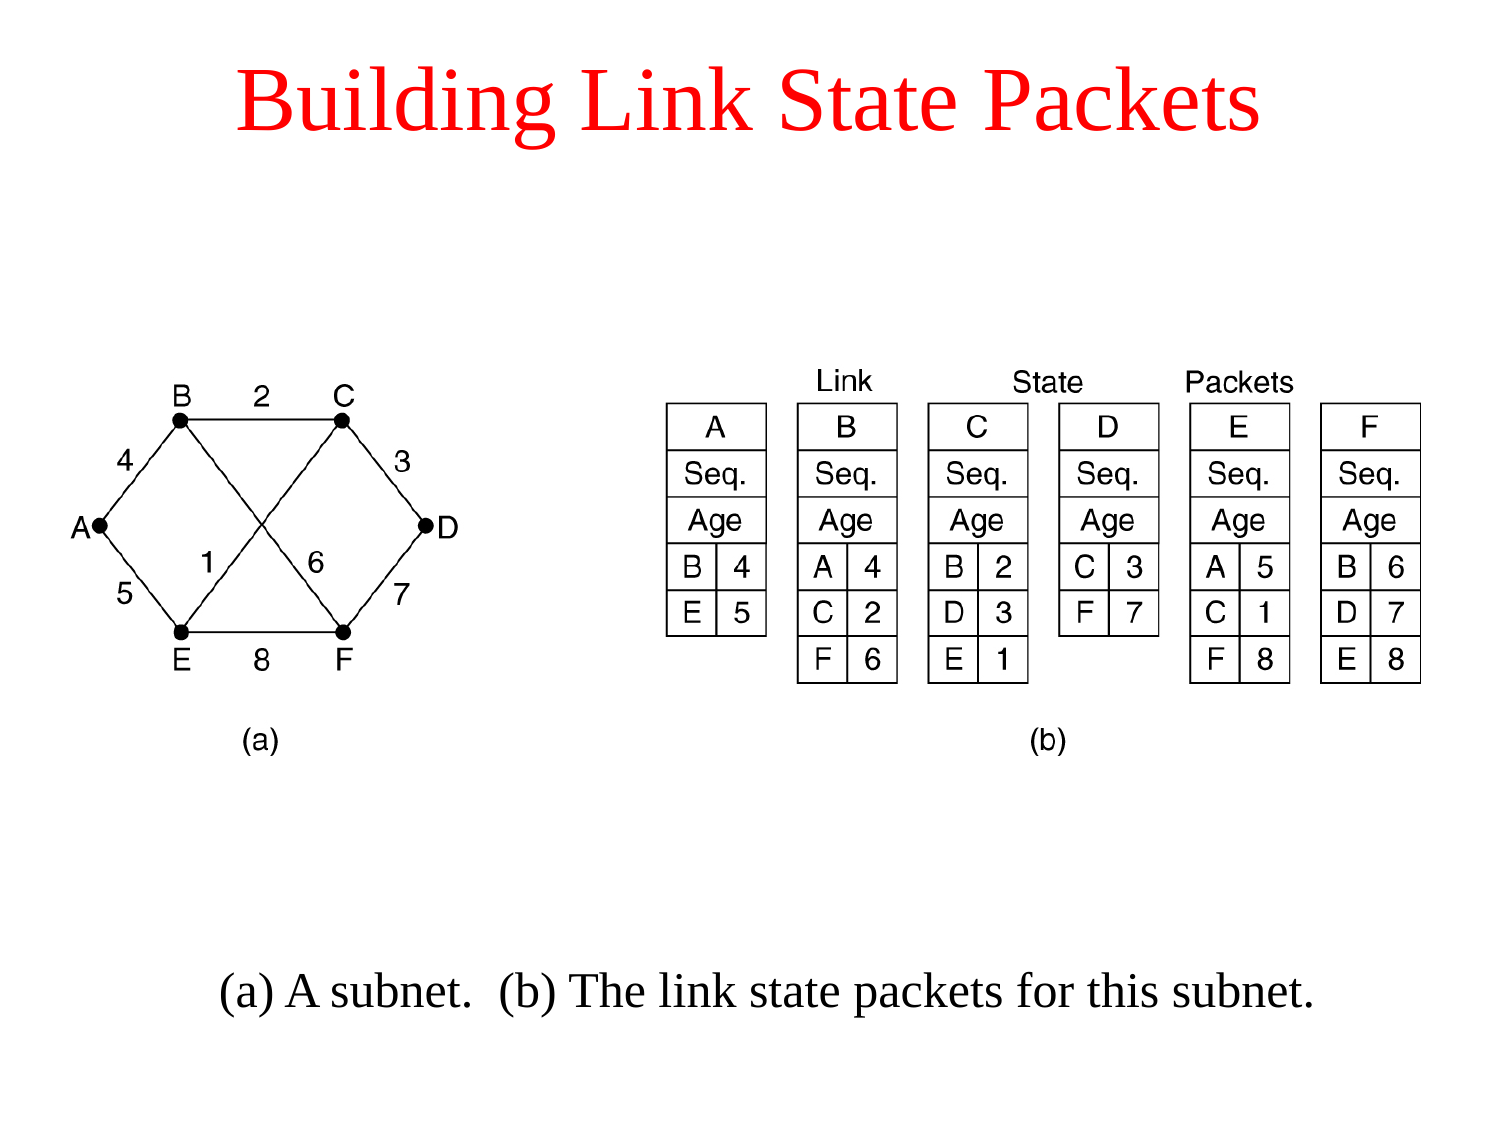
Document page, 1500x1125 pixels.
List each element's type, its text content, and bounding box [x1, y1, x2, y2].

picture [69, 362, 1421, 756]
title Building Link State Packets [0, 0, 1500, 188]
list (a) A subnet. (b) The link state packets for this subnet. [203, 956, 1433, 1095]
